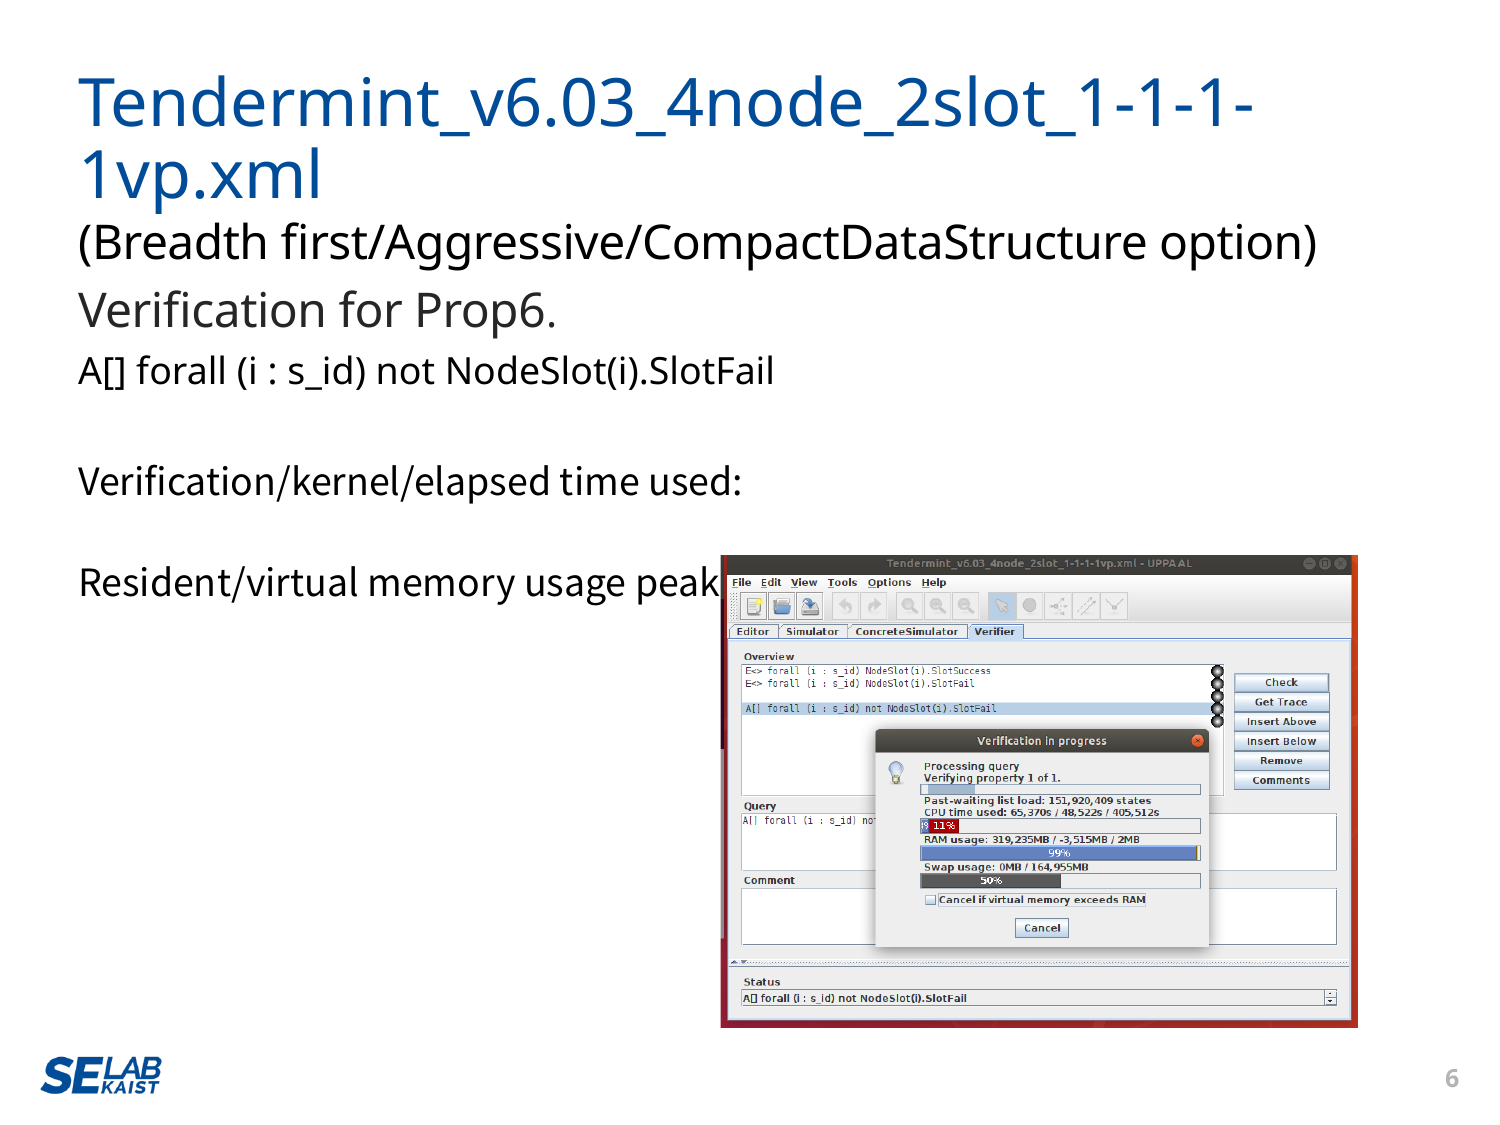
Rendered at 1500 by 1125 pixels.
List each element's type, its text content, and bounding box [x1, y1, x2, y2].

text_box Tendermint_v6.03_4node_2slot_1-1-1-1vp.xml [63, 81, 1434, 200]
text_box (Breadth first/Aggressive/CompactDataStructure option) Verification for Prop6. A[] forall (i : s_id) not NodeSlot(i).SlotFail Verification/kernel/elapsed time used: Resident/virtual memory usage peaks: [63, 204, 1434, 986]
text_box 1 [1253, 1058, 1460, 1100]
picture [720, 554, 1359, 1028]
picture [37, 1047, 167, 1103]
